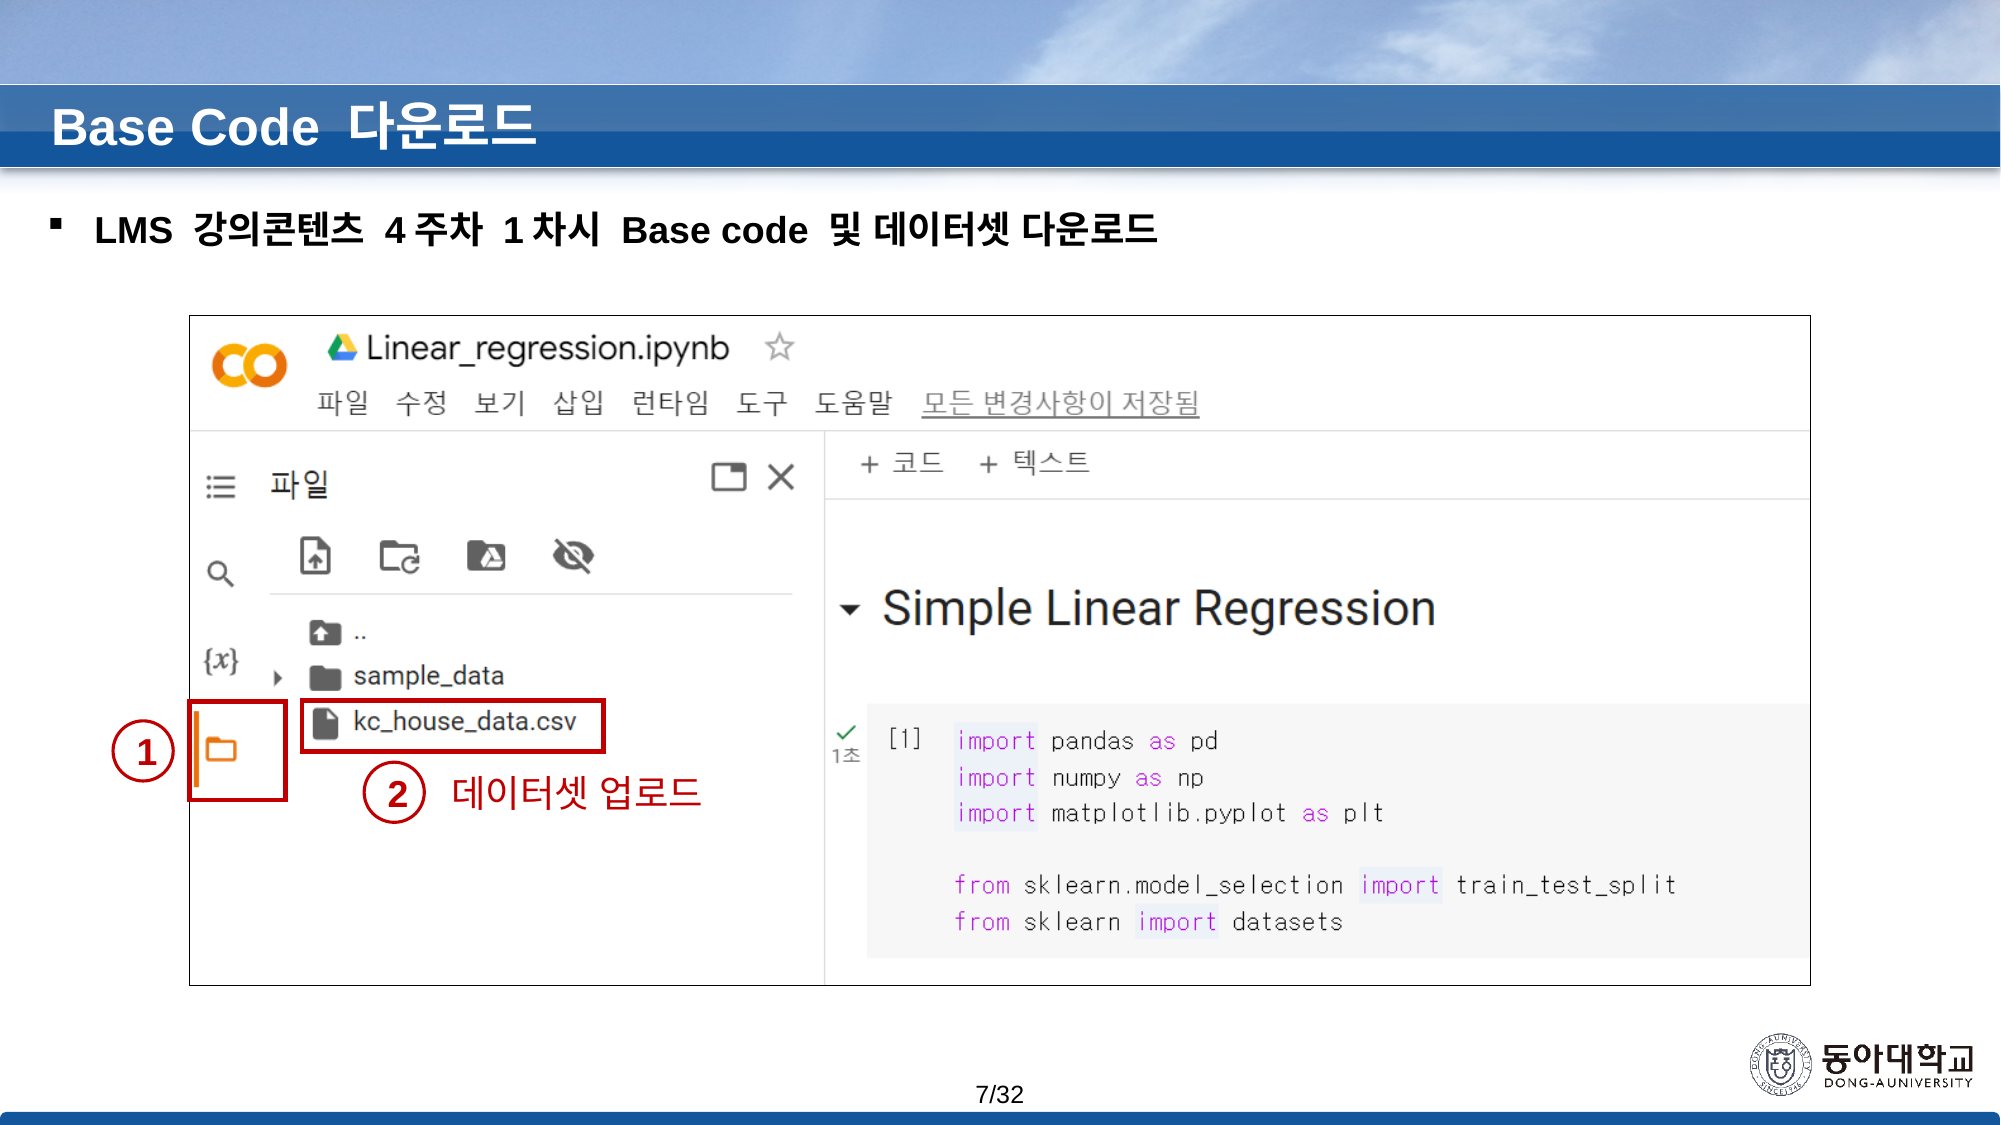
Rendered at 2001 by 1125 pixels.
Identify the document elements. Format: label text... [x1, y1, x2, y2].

picture [189, 315, 1811, 986]
picture [0, 85, 2000, 167]
picture [1742, 1024, 1983, 1110]
text_box 1 [111, 719, 175, 783]
text_box LMS 강의콘텐츠 4주차 1차시 Base code 및 데이터셋 다운로드 [32, 175, 1175, 258]
text_box Base Code 다운로드 [36, 85, 554, 164]
